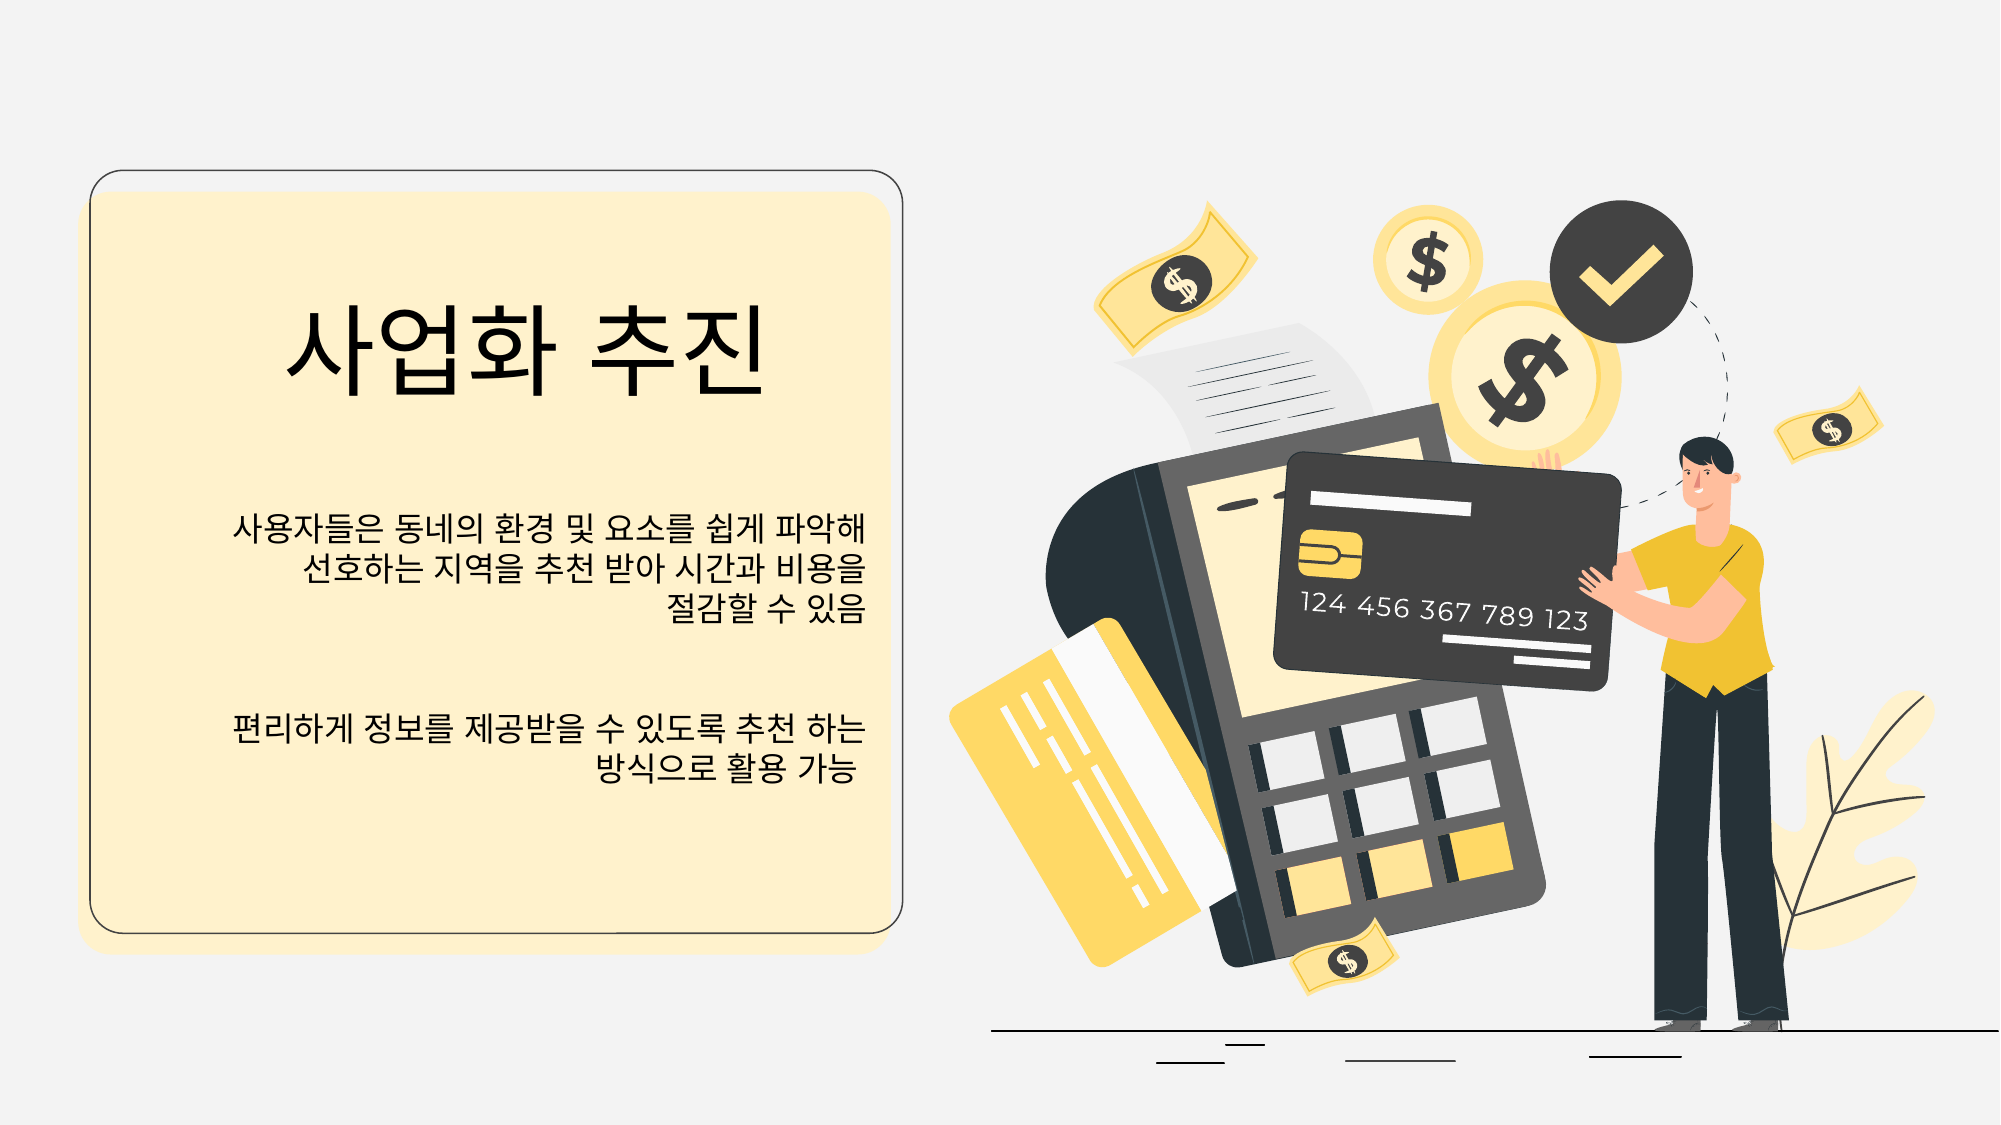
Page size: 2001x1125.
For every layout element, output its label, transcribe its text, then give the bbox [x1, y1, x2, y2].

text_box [991, 1030, 1998, 1064]
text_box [1272, 200, 1790, 1032]
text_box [1061, 334, 1272, 953]
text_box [1288, 910, 1399, 1004]
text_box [1790, 379, 1883, 472]
subtitle 사용자들은 동네의 환경 및 요소를 쉽게 파악해 선호하는 지역을 추천 받아 시간과 비용을 절감할 수 있음 편리하게 정보를 제공받을 수 있도록 추천 하는 방식으로 활용 가능 [104, 488, 888, 730]
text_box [1790, 690, 1937, 1030]
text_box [1089, 200, 1259, 334]
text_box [968, 624, 1214, 967]
text_box 사업화 추진 [257, 188, 798, 430]
